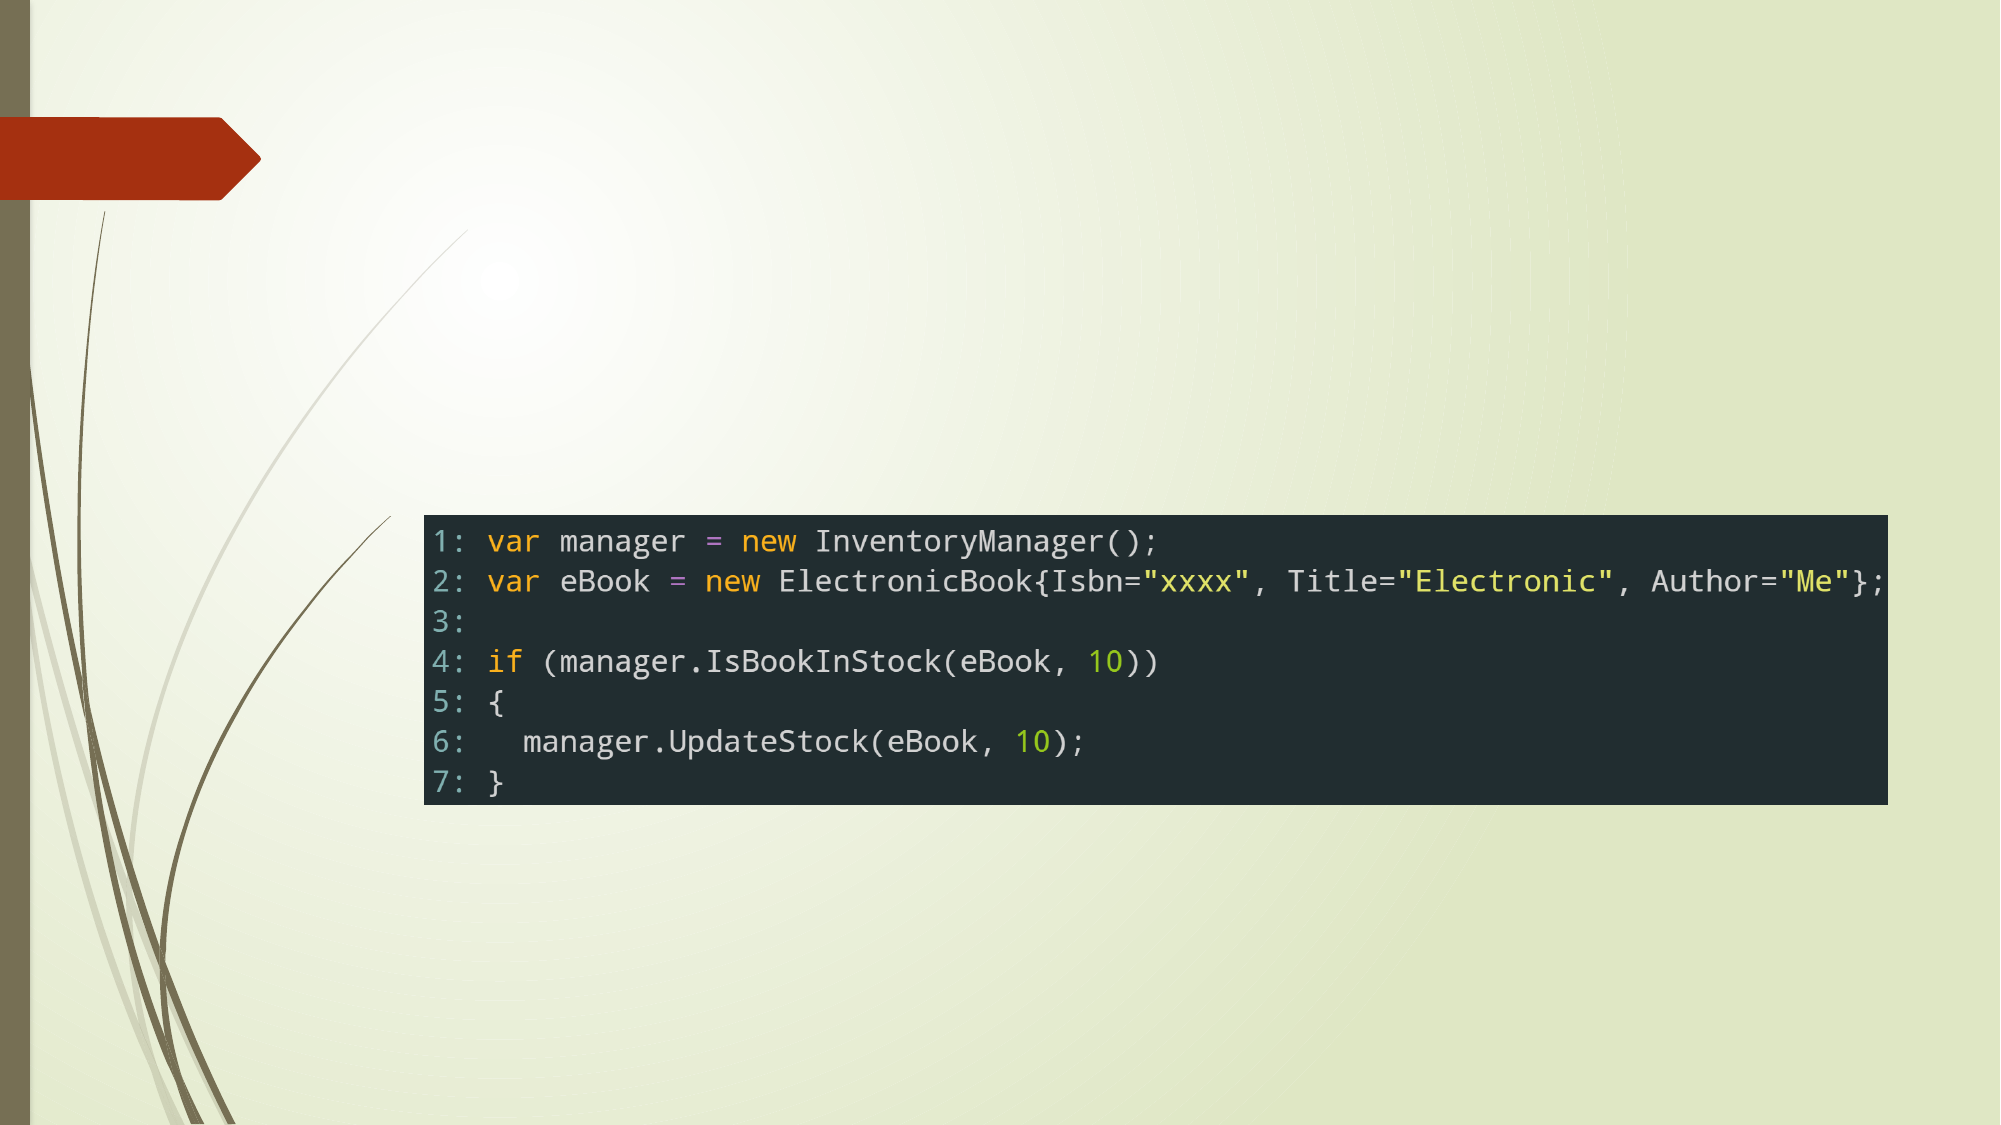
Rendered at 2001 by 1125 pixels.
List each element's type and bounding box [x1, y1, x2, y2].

list [424, 515, 1888, 805]
